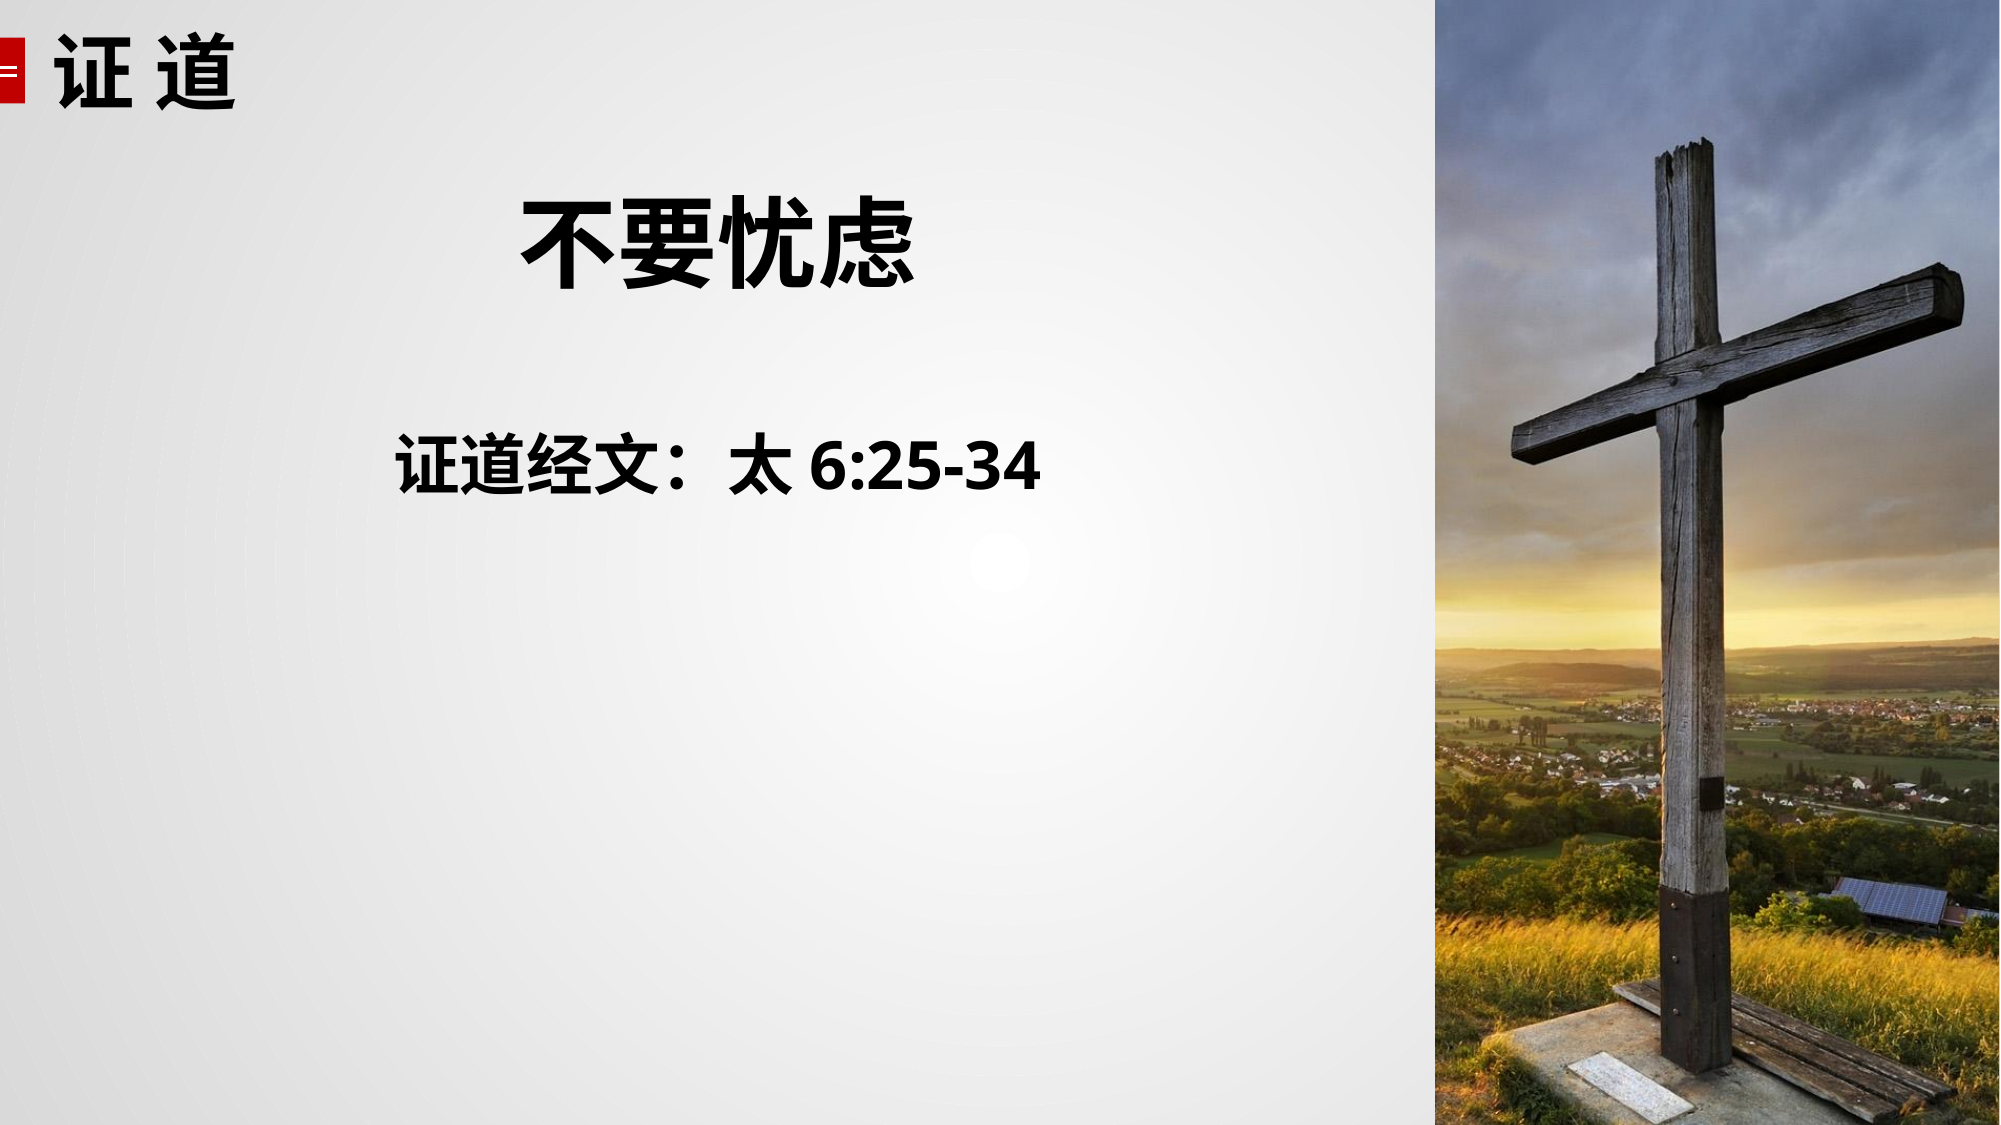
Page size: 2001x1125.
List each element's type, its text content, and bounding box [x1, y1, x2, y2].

picture [1435, 0, 2000, 1125]
list 不要忧虑 [0, 163, 1436, 334]
list 证道经文：太6:25-34 [0, 410, 1435, 526]
